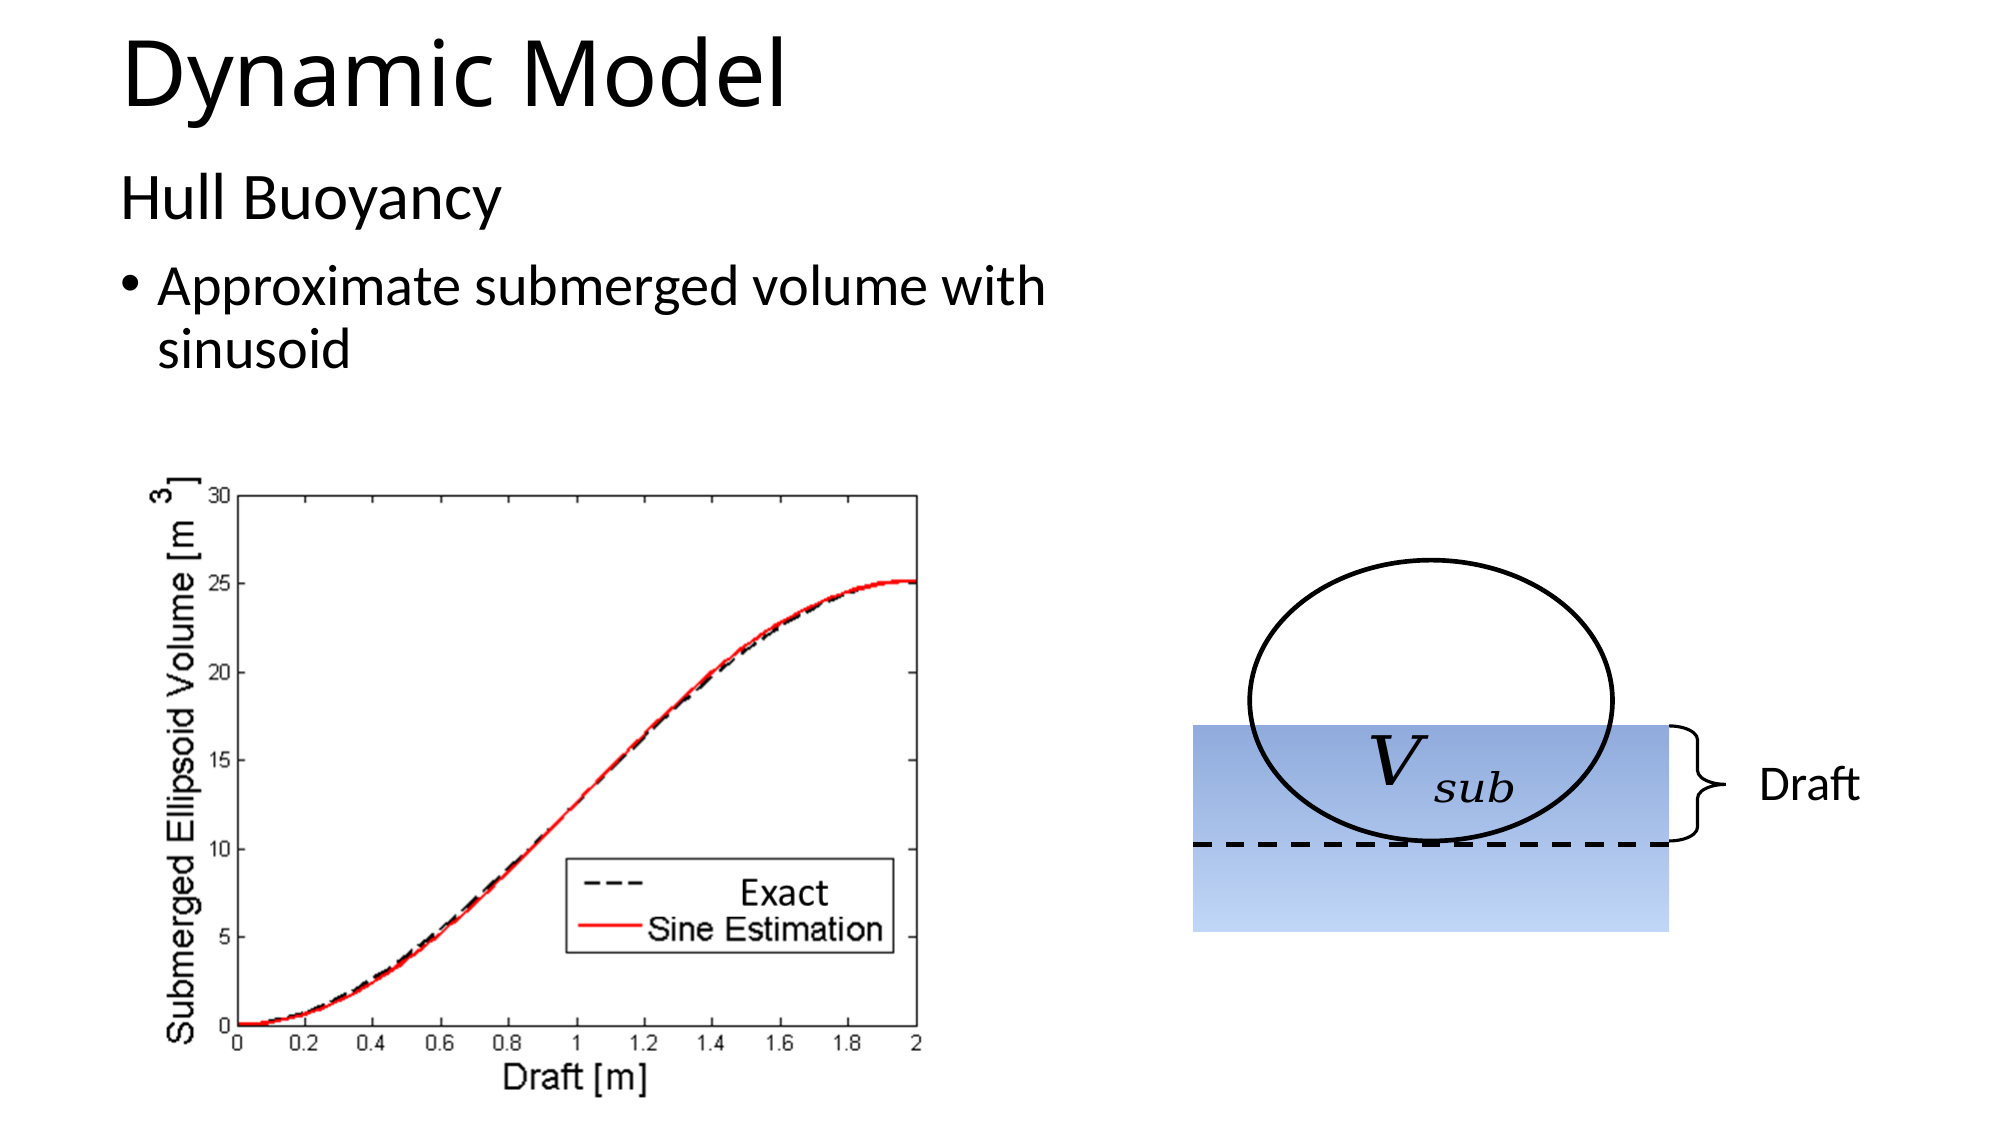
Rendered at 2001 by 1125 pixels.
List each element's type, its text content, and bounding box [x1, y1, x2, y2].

text_box [1440, 725, 1670, 844]
text_box [1669, 725, 1699, 749]
text_box [1192, 845, 1670, 933]
text_box [1248, 559, 1614, 842]
text_box [1192, 725, 1422, 844]
text_box [1669, 821, 1699, 842]
picture [123, 445, 999, 1103]
list Hull Buoyancy Approximate submerged volume with sinusoid [105, 154, 1089, 407]
text_box Draft [1669, 749, 1893, 821]
text_box Dynamic Model [105, 0, 1831, 155]
